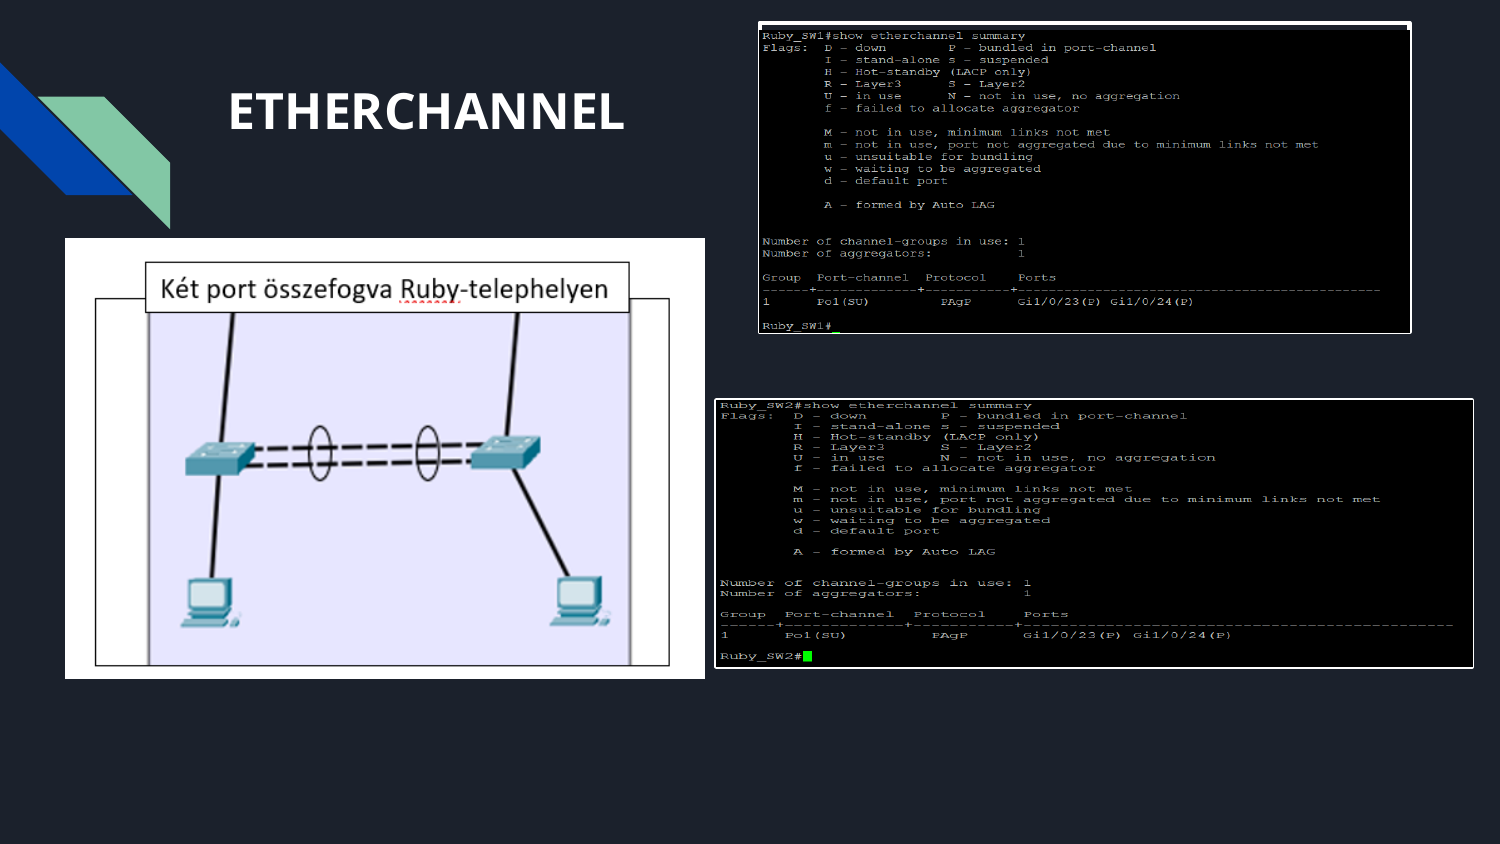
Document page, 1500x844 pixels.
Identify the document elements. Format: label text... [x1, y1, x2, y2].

title ETHERCHANNEL [212, 64, 754, 215]
picture [65, 238, 705, 680]
picture [716, 400, 1473, 667]
picture [759, 30, 1410, 333]
text_box [758, 21, 1412, 33]
